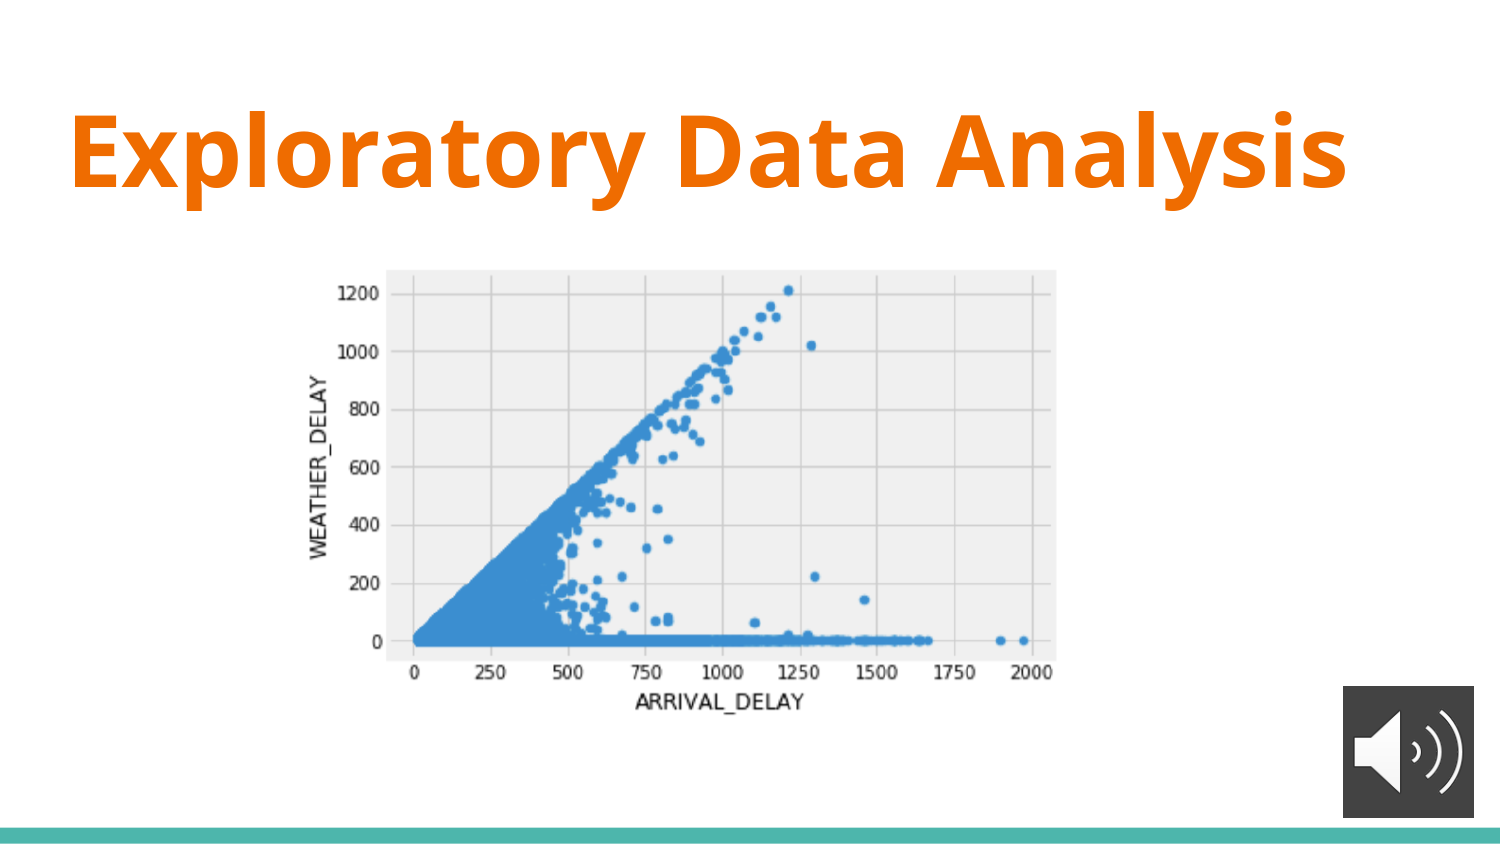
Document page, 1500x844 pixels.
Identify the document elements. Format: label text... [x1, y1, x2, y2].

title Exploratory Data Analysis [51, 72, 1449, 189]
picture [1341, 685, 1476, 819]
picture [275, 255, 1134, 741]
